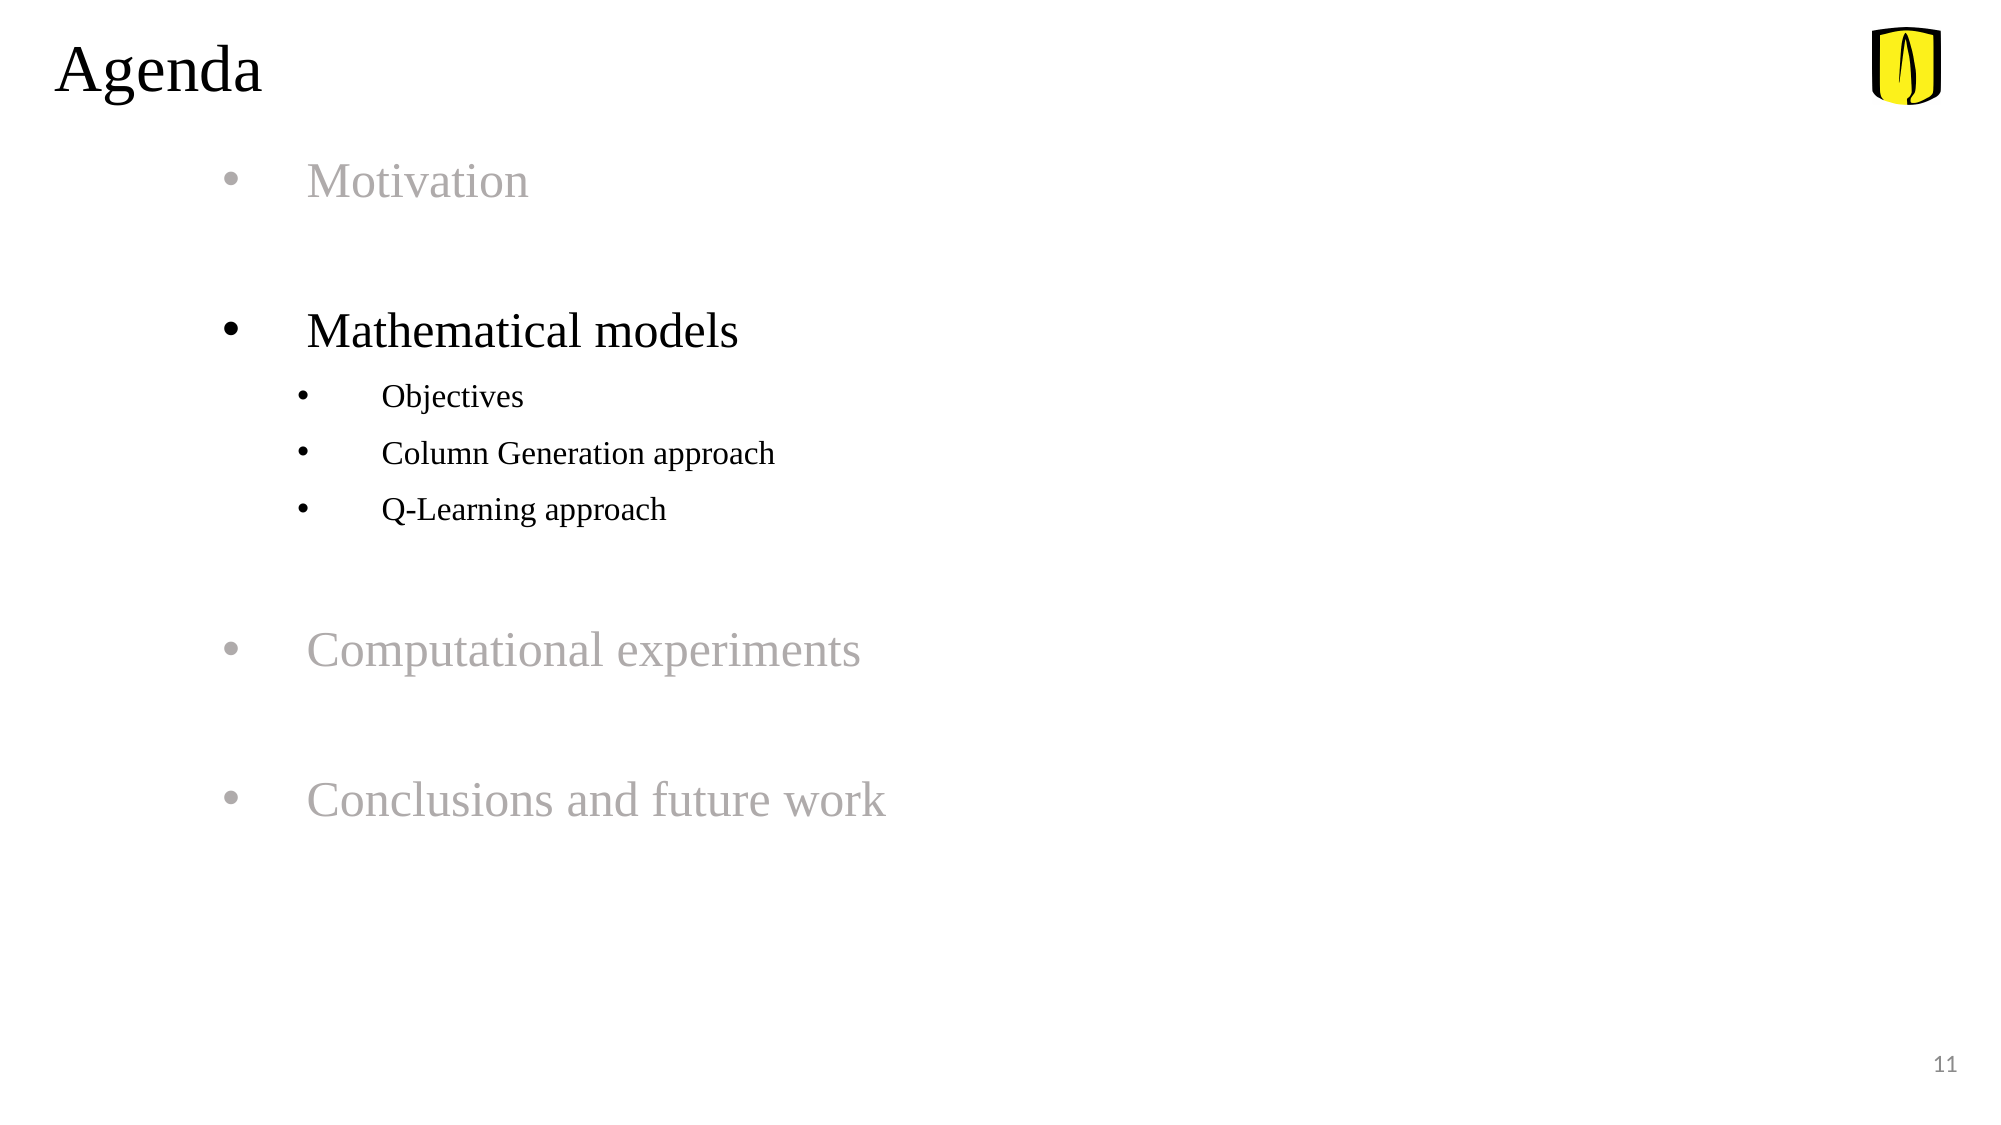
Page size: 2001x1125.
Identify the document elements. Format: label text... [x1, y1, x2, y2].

slide_number 11 [1853, 1019, 1974, 1106]
title Agenda [34, 13, 820, 109]
text_box Motivation Mathematical models Objectives Column Generation approach Q-Learning approach Computational experiments Conclusions and future work [207, 146, 1432, 835]
picture [1872, 27, 1941, 105]
